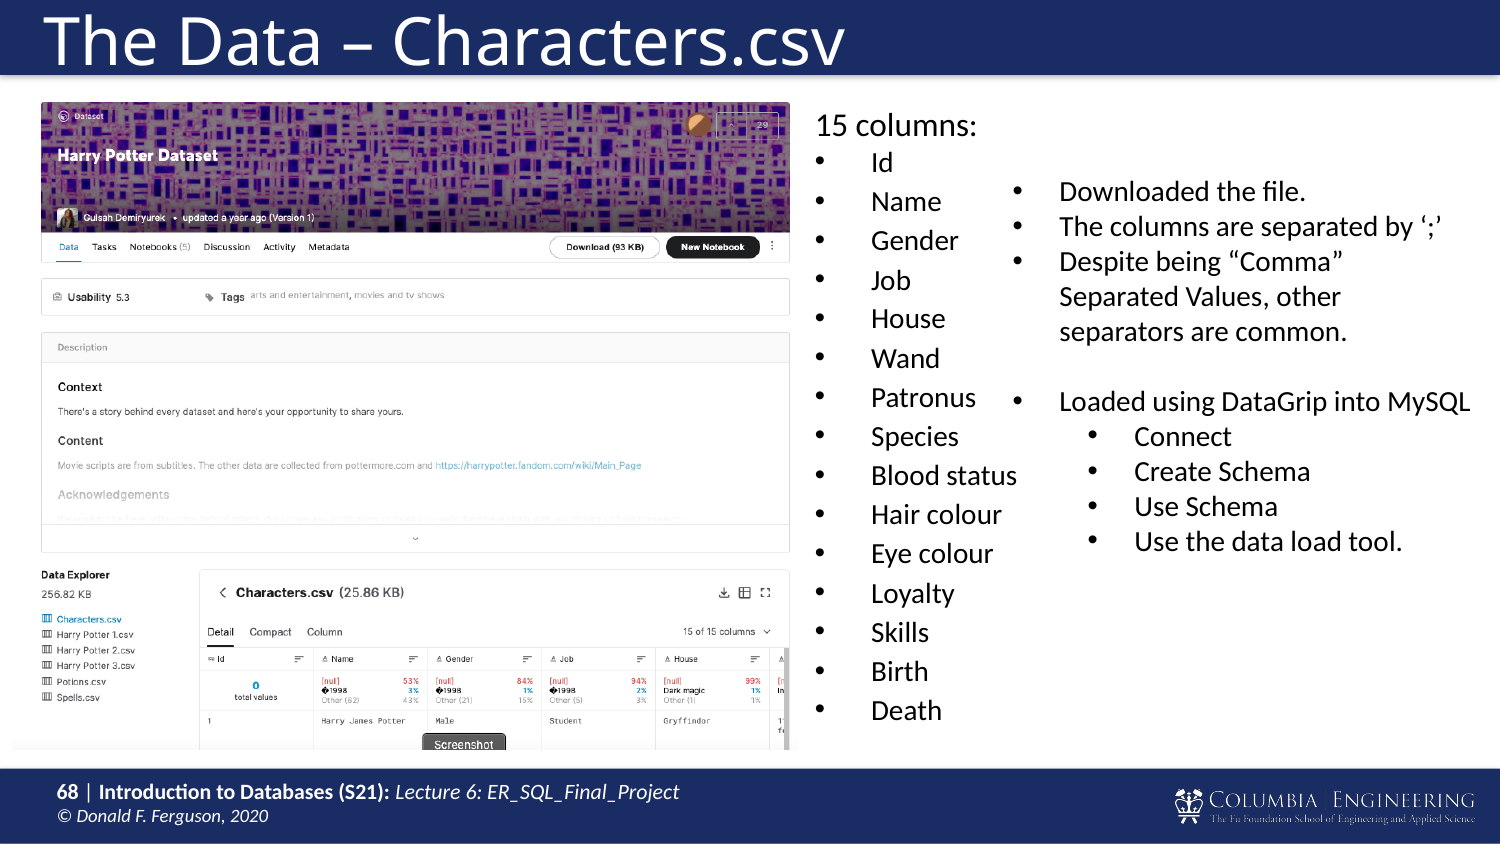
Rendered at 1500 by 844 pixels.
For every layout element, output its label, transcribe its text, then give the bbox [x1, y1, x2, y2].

picture [12, 96, 800, 750]
list 15 columns: Id Name Gender Job House Wand Patronus Species Blood status Hair colour Eye colour Loyalty Skills Birth Death [800, 95, 1450, 759]
title The Data – Characters.csv [28, 0, 1450, 73]
text_box Downloaded the file. The columns are separated by ‘;’ Despite being “Comma” Separated Values, other separators are common. Loaded using DataGrip into MySQL Connect Create Schema Use Schema Use the data load tool. [997, 165, 1487, 565]
